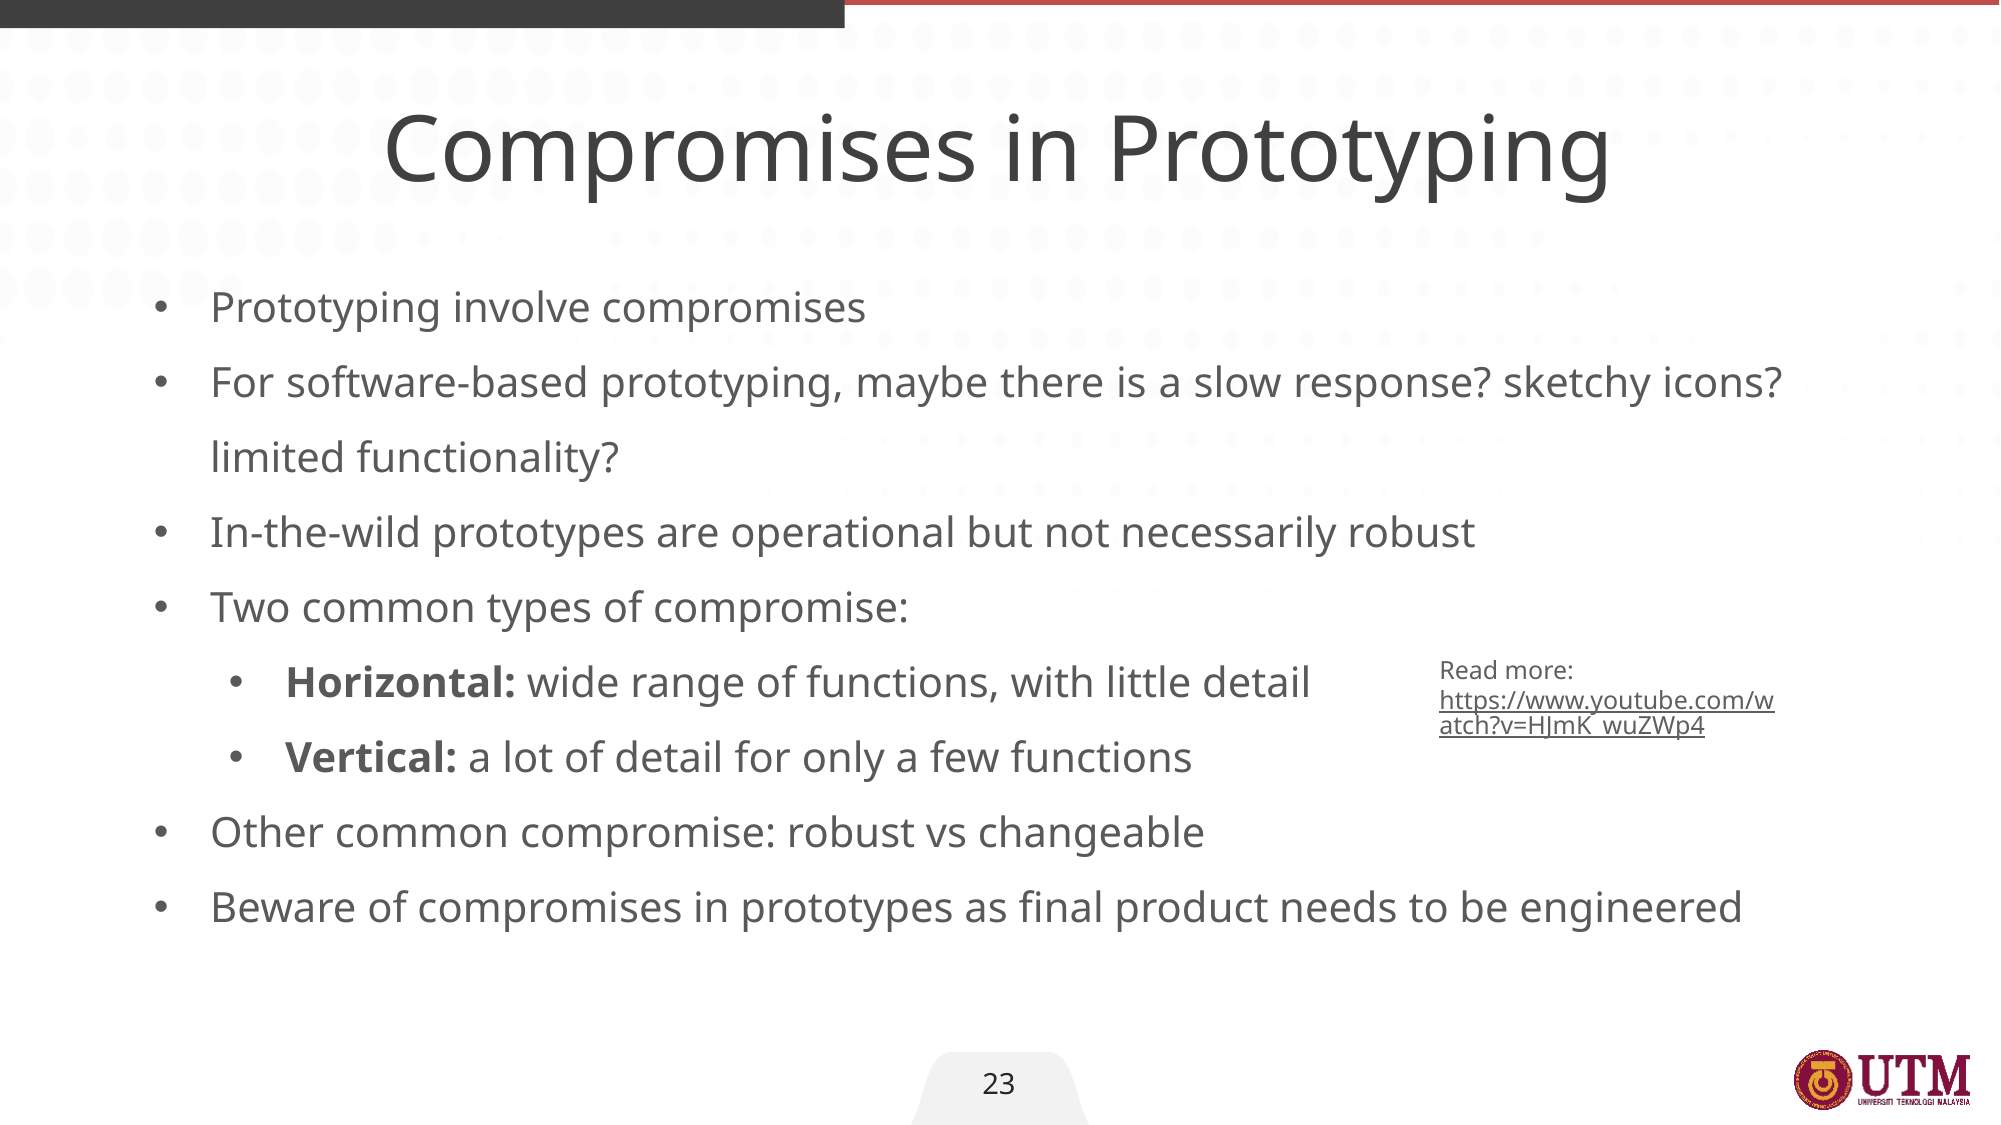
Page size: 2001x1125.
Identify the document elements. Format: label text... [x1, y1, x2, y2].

picture [0, 0, 2001, 645]
slide_number 23 [774, 1055, 1225, 1116]
text_box Read more: https://www.youtube.com/watch?v=HJmK_wuZWp4 [1424, 646, 1798, 726]
text_box Compromises in Prototyping [271, 82, 1727, 207]
text_box Prototyping involve compromises For software-based prototyping, maybe there is a slow response? sketchy icons? limited functionality? In-the-wild prototypes are operational but not necessarily robust Two common types of compromise: Horizontal: wide range of functions, with little detail Vertical: a lot of detail for only a few functions Other common compromise: robust vs changeable Beware of compromises in prototypes as final product needs to be engineered [139, 248, 1798, 939]
picture [1794, 1050, 1970, 1110]
